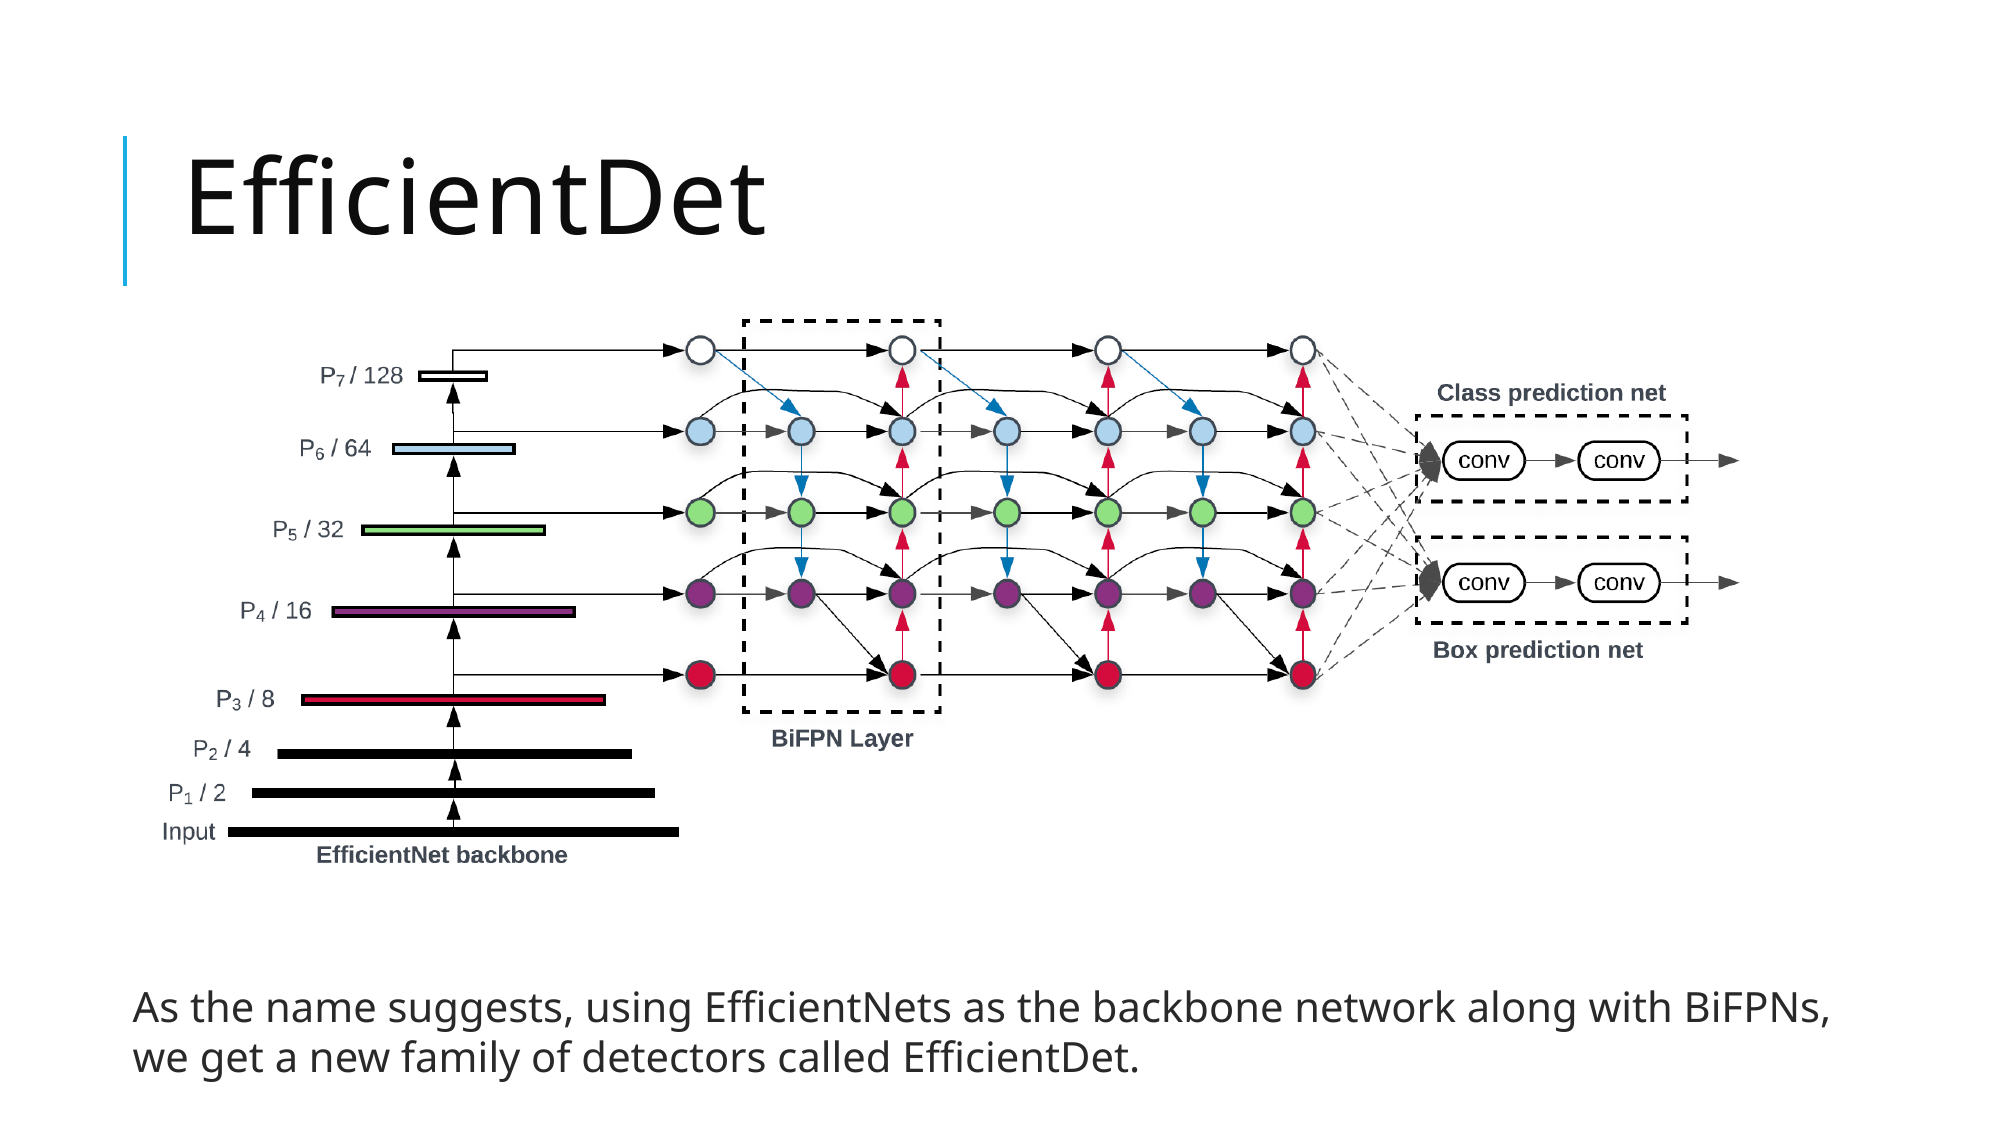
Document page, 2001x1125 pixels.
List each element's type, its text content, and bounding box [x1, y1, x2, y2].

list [127, 262, 1800, 880]
text_box As the name suggests, using EfficientNets as the backbone network along with BiFPNs, we get a new family of detectors called EfficientDet. [117, 973, 1864, 1089]
title EfficientDet [168, 96, 1763, 257]
